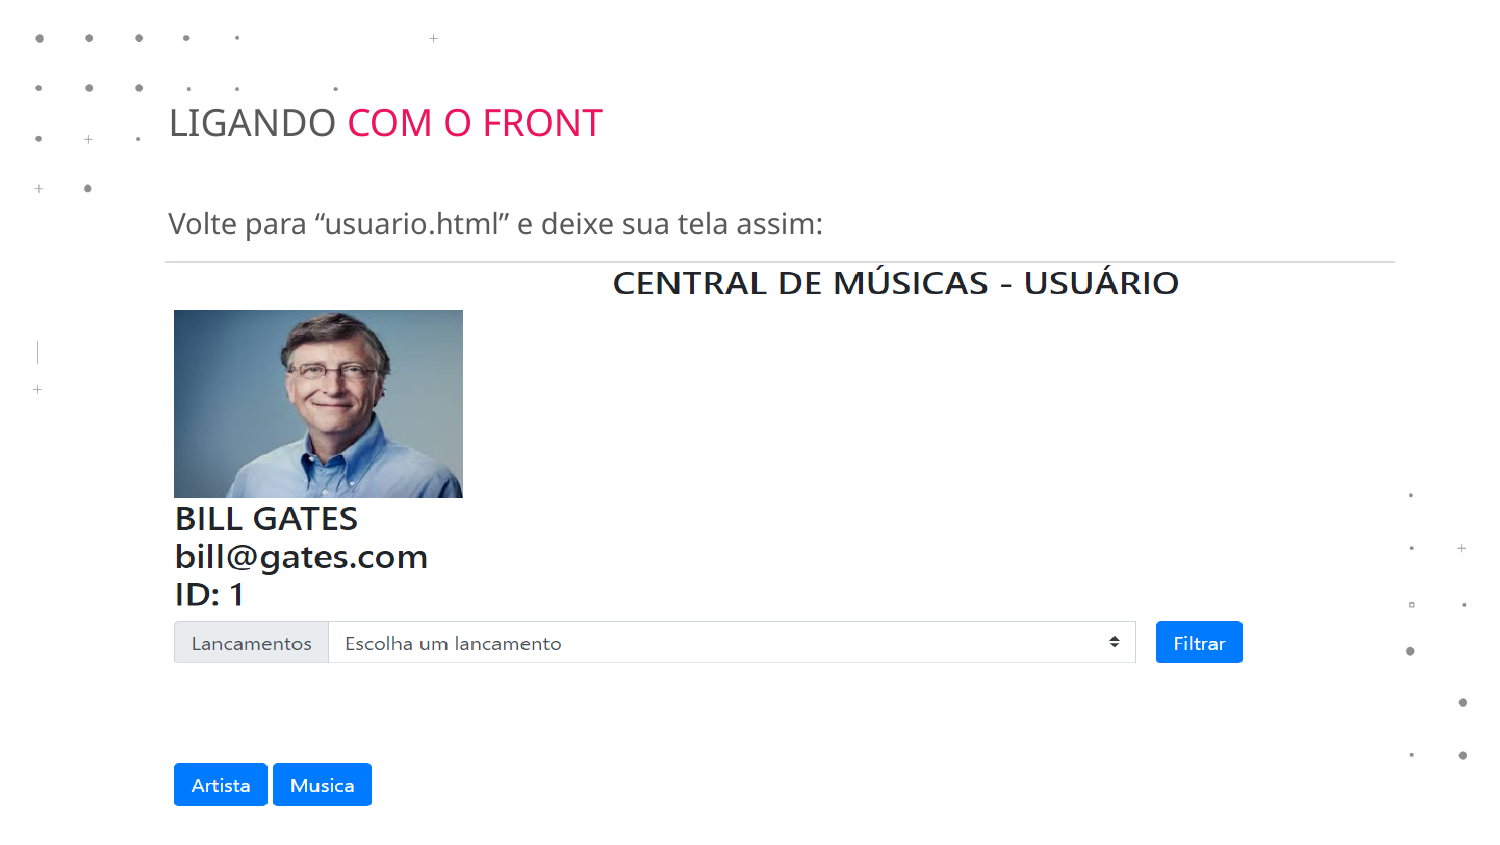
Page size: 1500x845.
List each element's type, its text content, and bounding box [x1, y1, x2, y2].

text_box LIGANDO COM O FRONT [153, 91, 1347, 151]
picture [33, 34, 1467, 814]
text_box Volte para “usuario.html” e deixe sua tela assim: [153, 180, 1322, 717]
